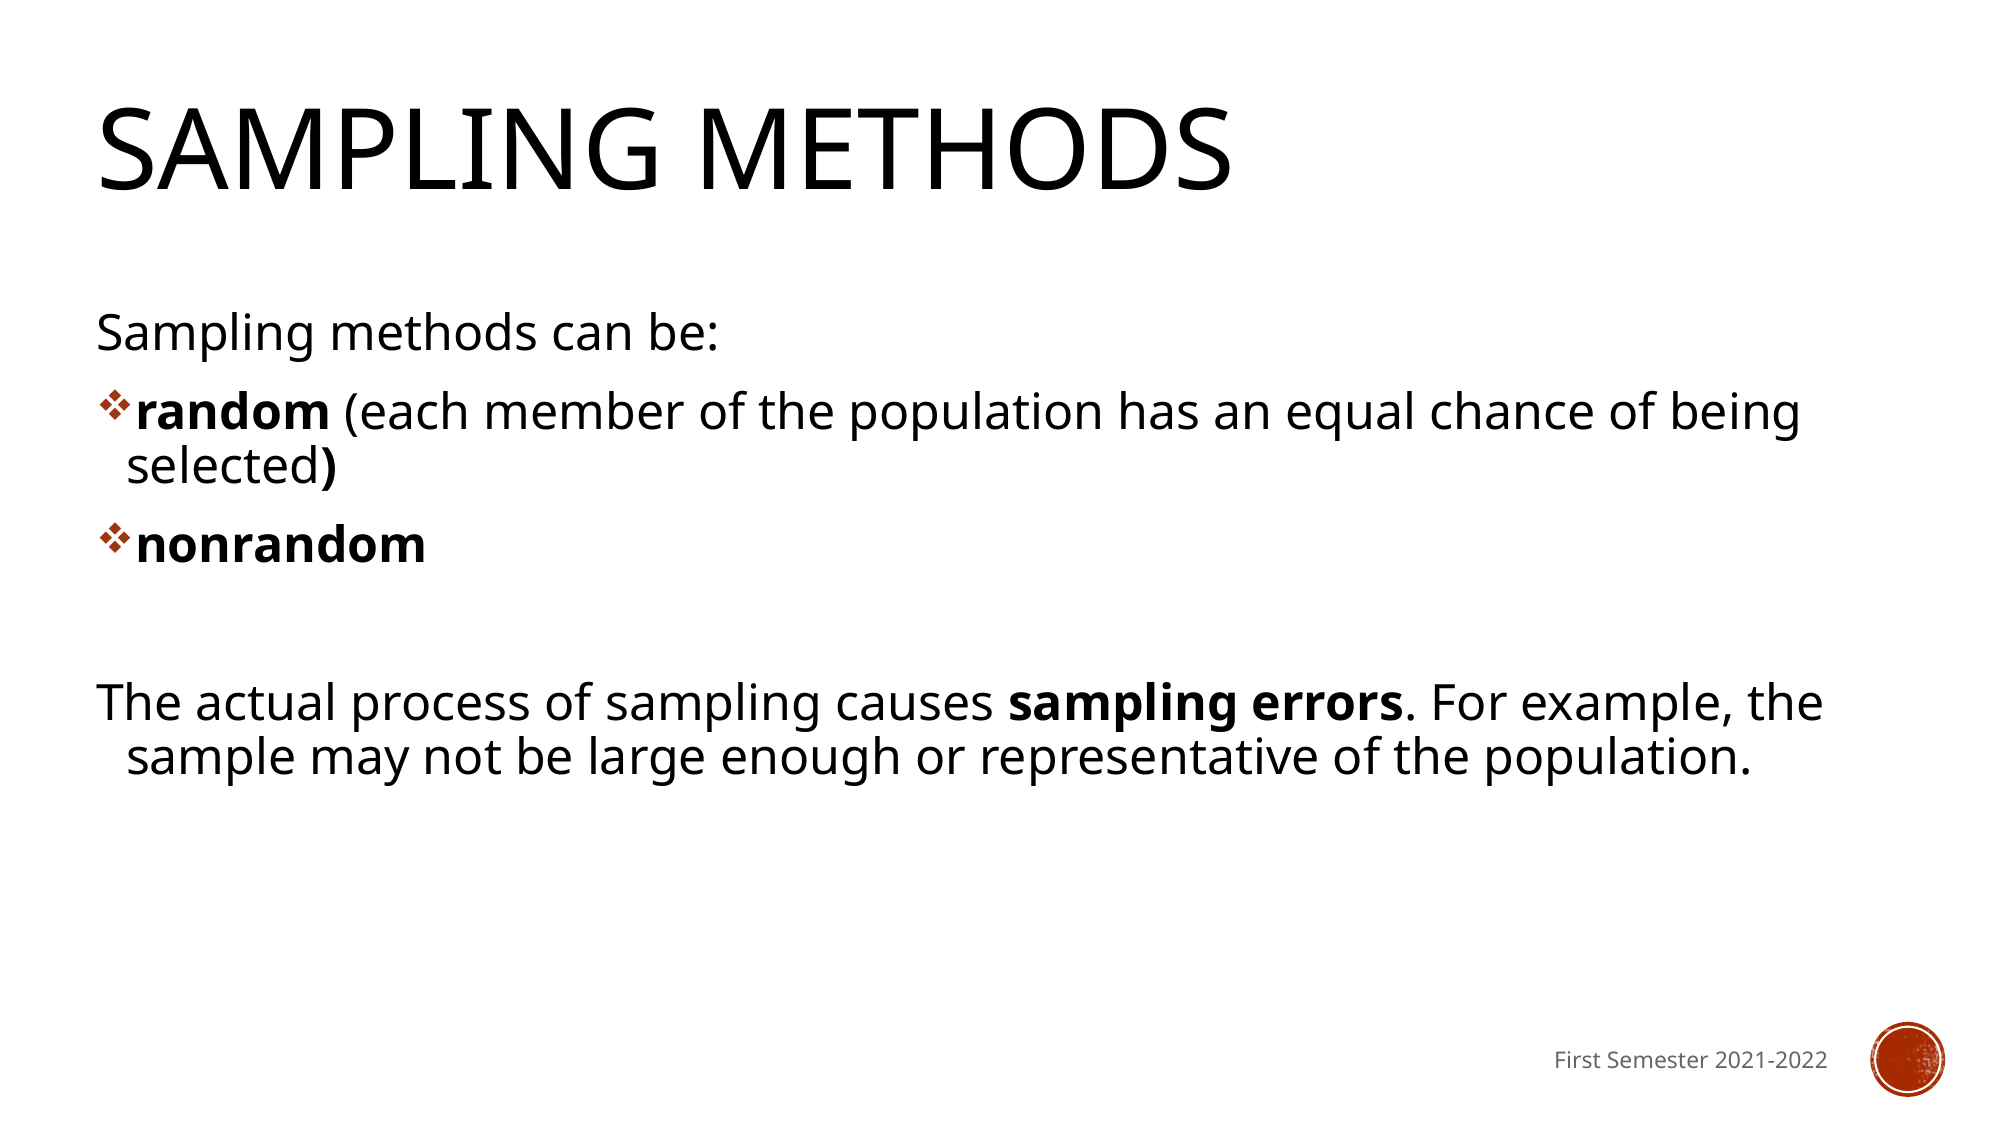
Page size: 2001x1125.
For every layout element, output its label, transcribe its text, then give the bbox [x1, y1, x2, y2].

list Sampling methods can be: random (each member of the population has an equal chance of being selected) nonrandom The actual process of sampling causes sampling errors. For example, the sample may not be large enough or representative of the population. [81, 299, 1955, 1075]
slide_number First Semester 2021-2022 [1306, 1028, 1844, 1089]
title Sampling methods [81, 49, 1920, 258]
